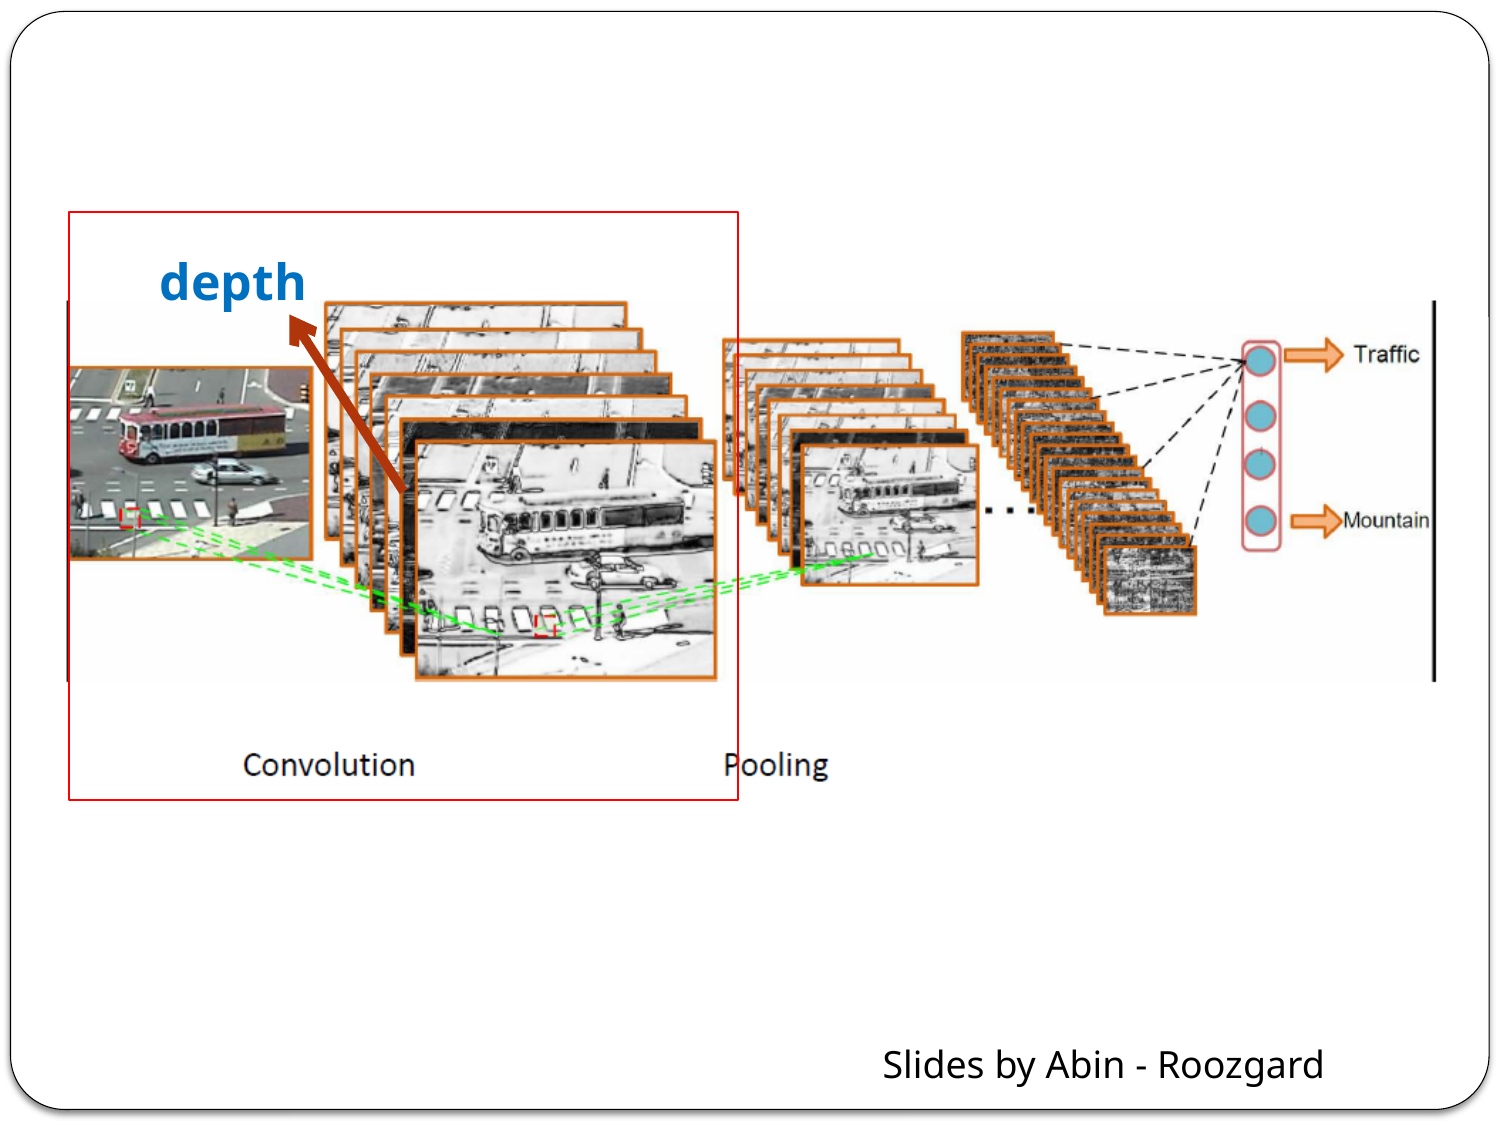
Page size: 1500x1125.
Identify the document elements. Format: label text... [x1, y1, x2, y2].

text_box [68, 211, 739, 229]
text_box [288, 314, 404, 492]
picture [64, 231, 1449, 806]
text_box Slides by Abin - Roozgard [867, 1033, 1492, 1094]
